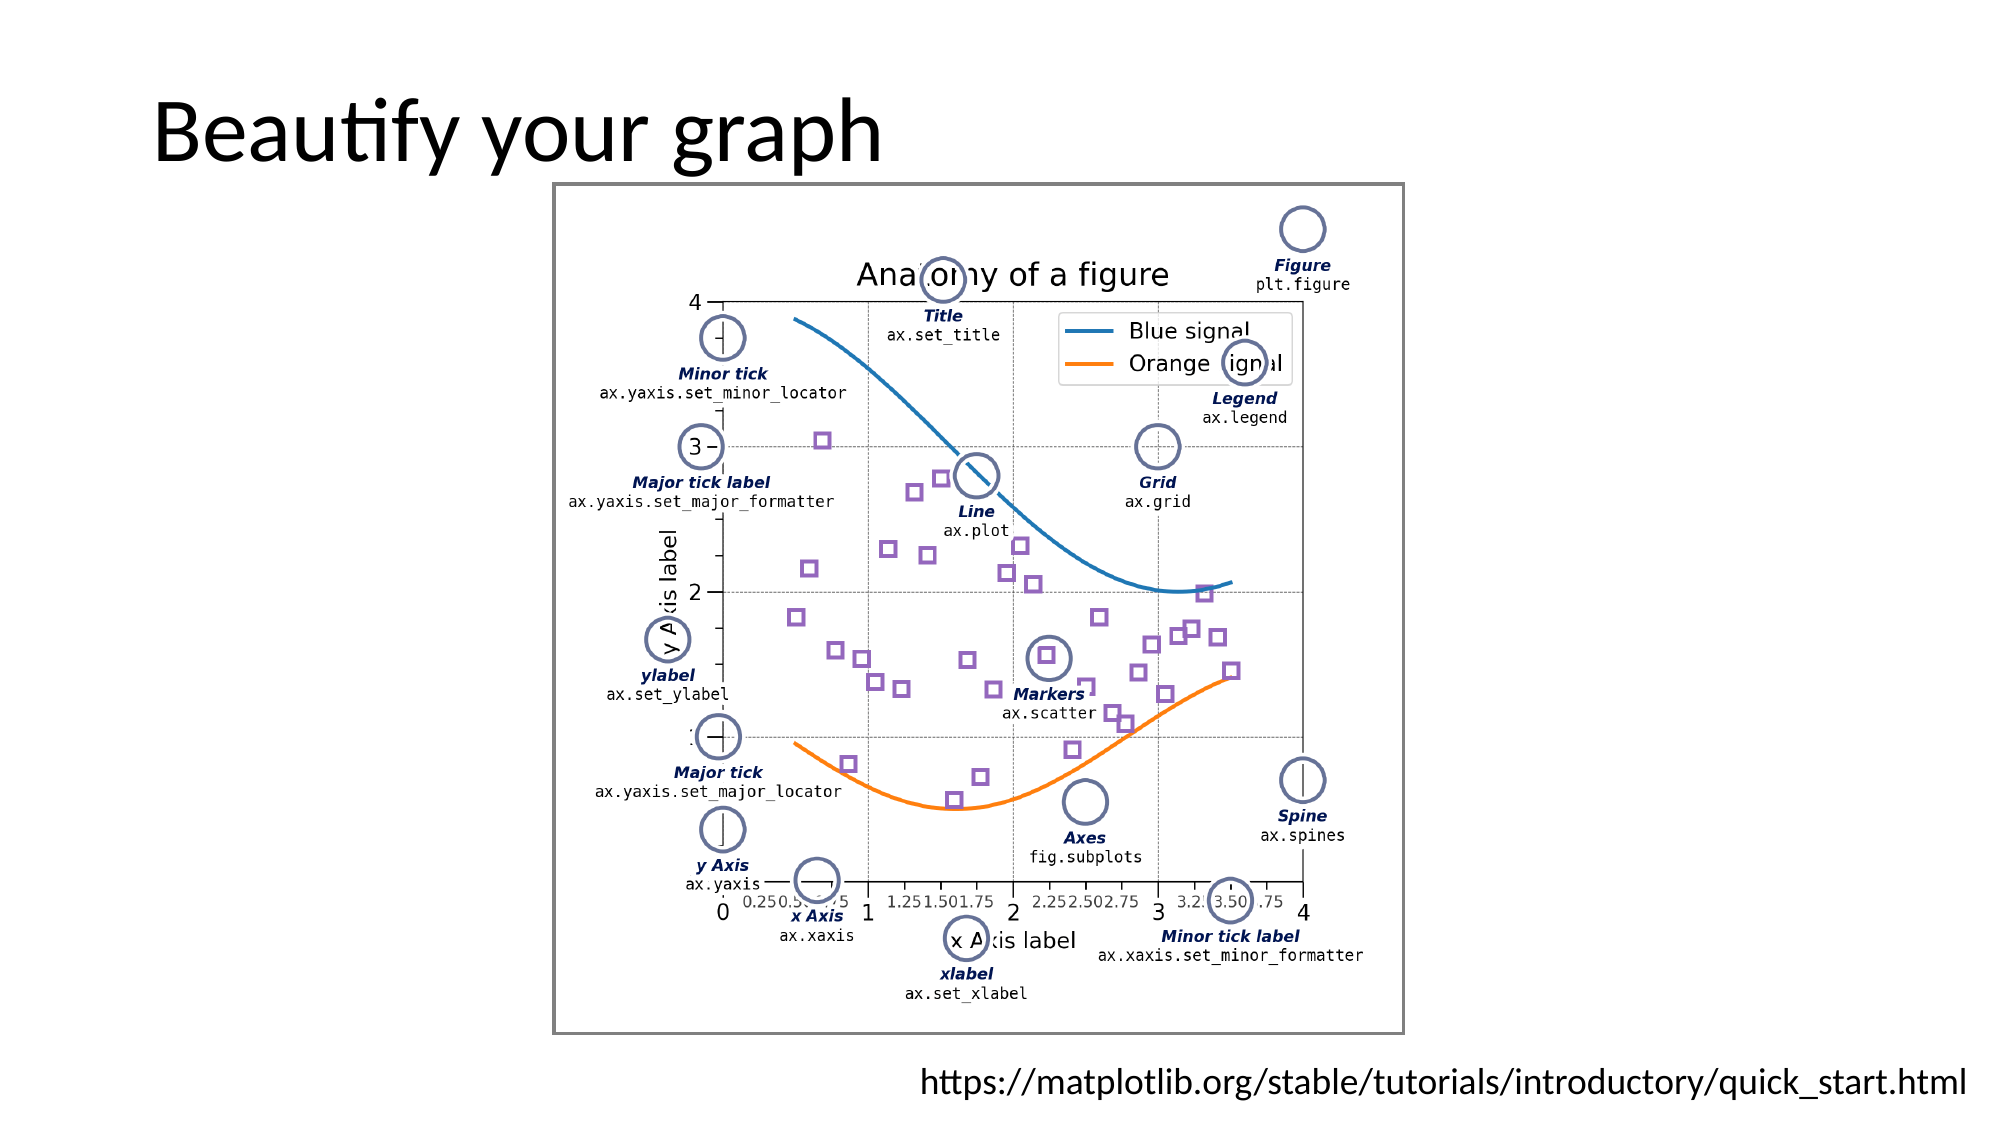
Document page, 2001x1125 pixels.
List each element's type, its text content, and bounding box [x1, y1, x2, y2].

text_box https://matplotlib.org/stable/tutorials/introductory/quick_start.html [905, 1049, 1990, 1110]
title Beautify your graph [137, 59, 1863, 205]
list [552, 182, 1405, 1035]
